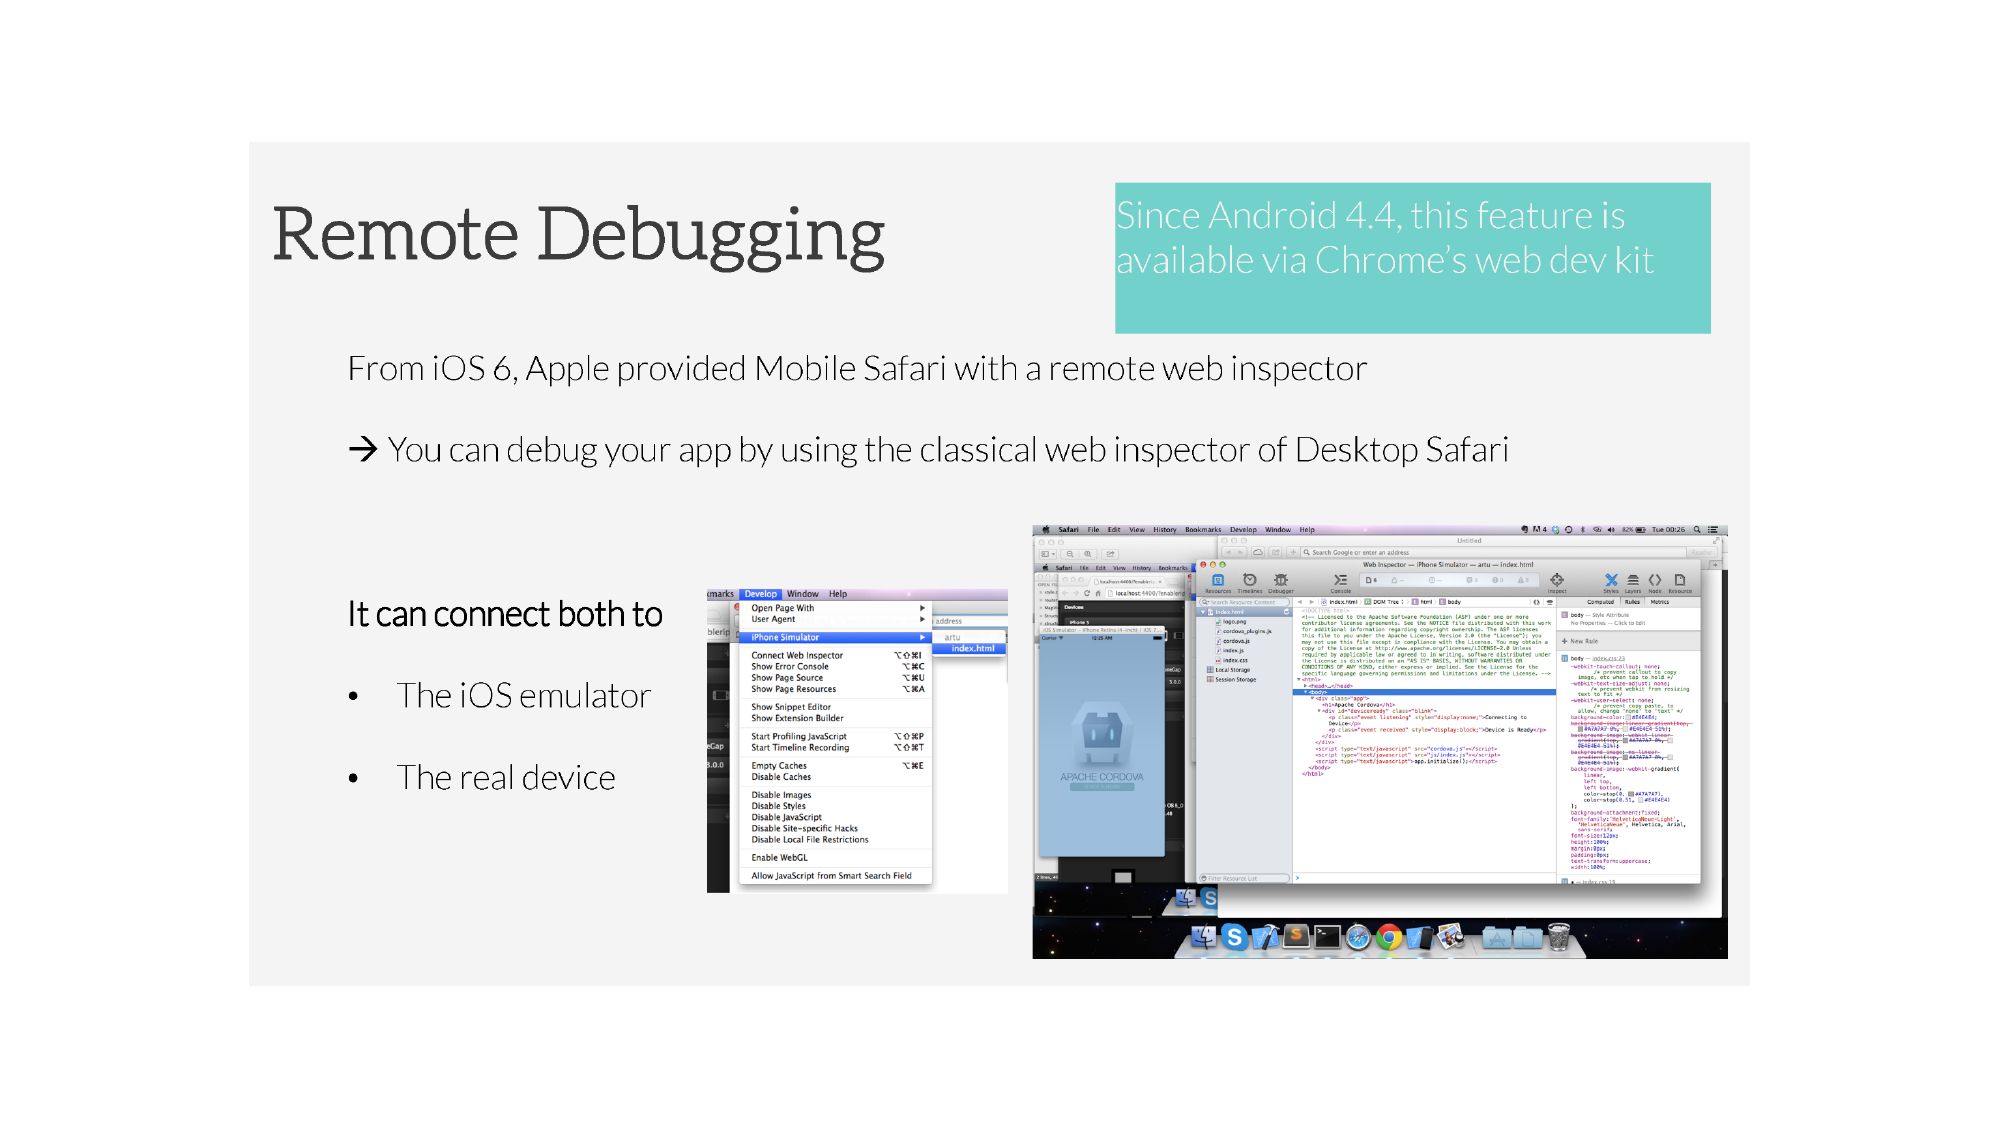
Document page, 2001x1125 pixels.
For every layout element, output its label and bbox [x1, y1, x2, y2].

picture [249, 142, 1750, 986]
